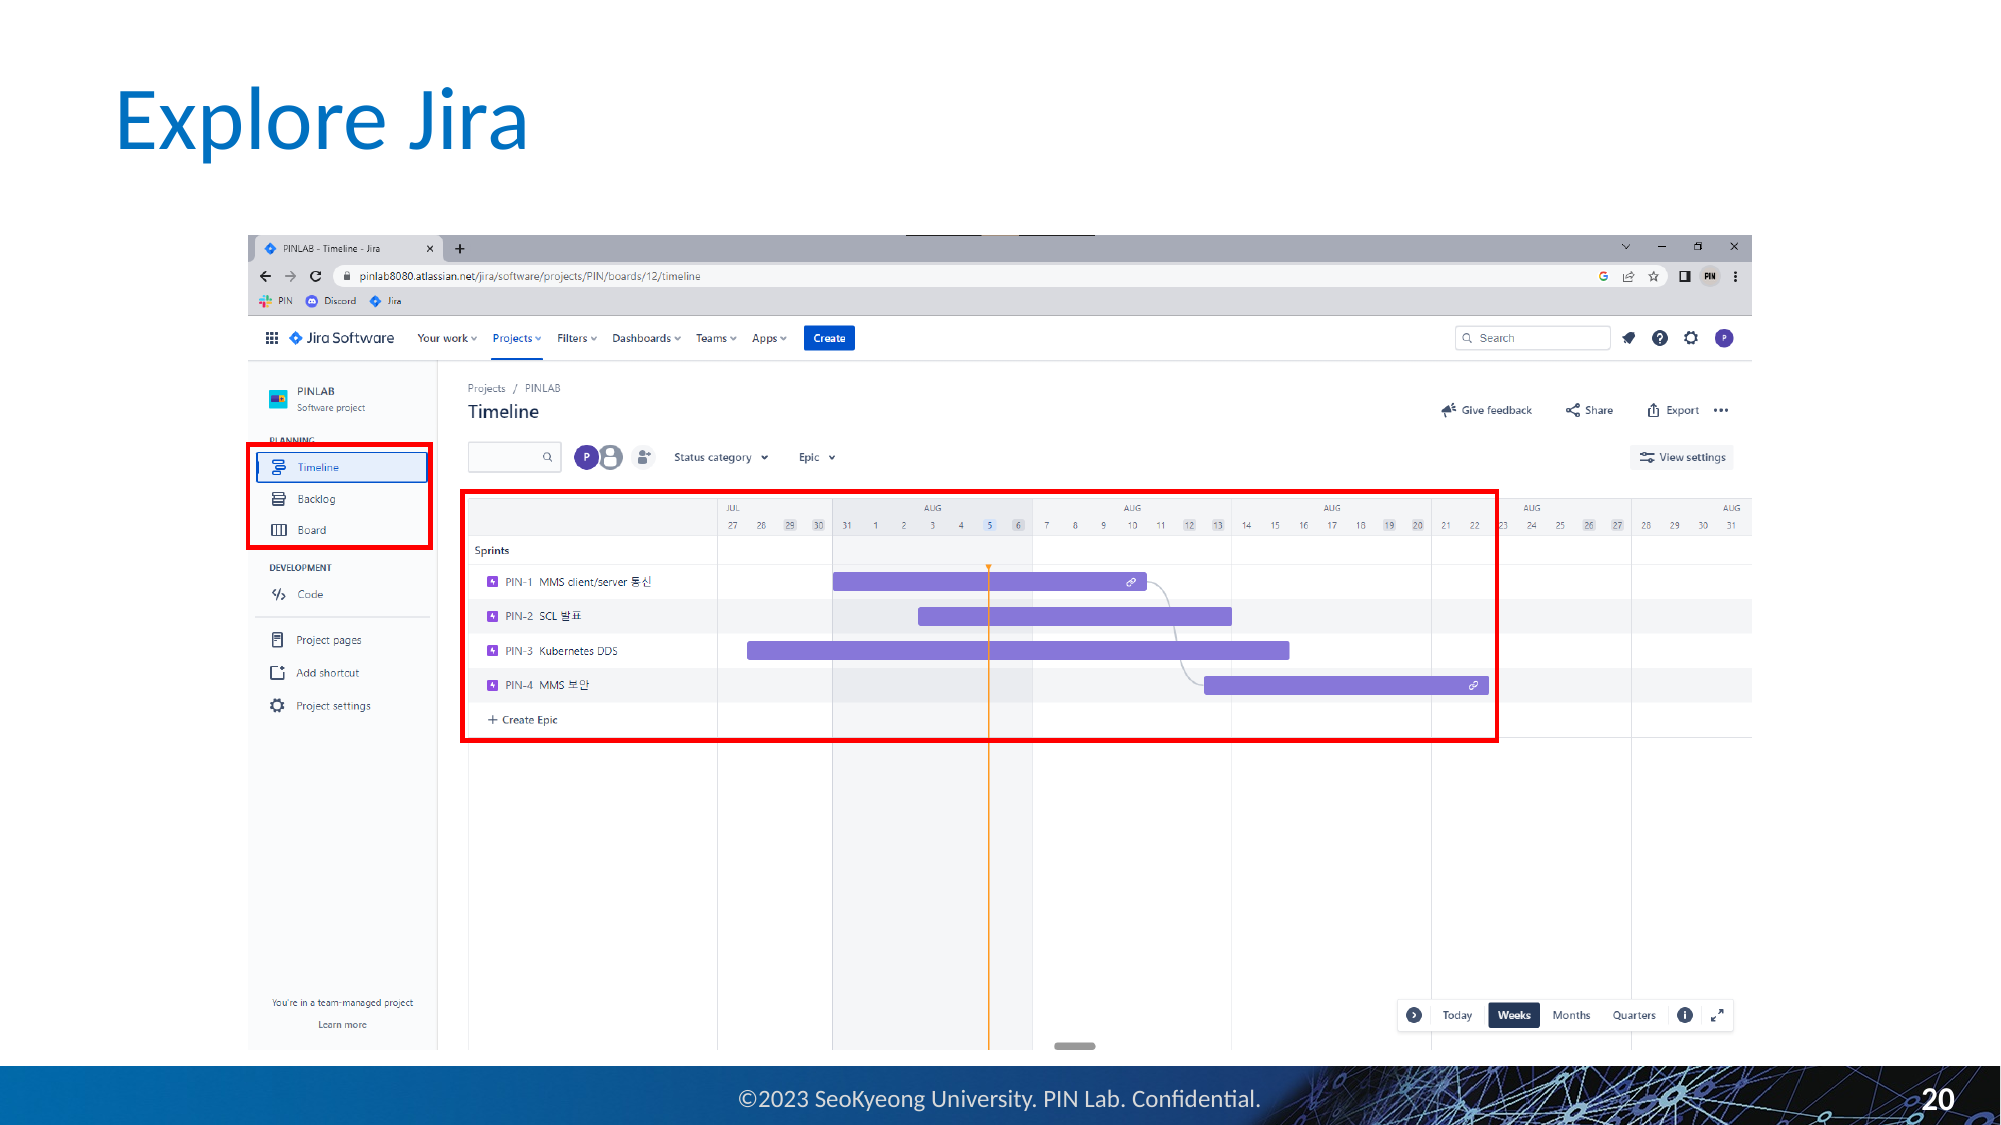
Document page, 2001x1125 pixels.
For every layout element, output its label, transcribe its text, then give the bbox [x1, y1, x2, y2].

slide_number 20 [1519, 1067, 1970, 1125]
picture [0, 1066, 2001, 1125]
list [248, 235, 1752, 1050]
title Explore Jira [99, 45, 1745, 200]
